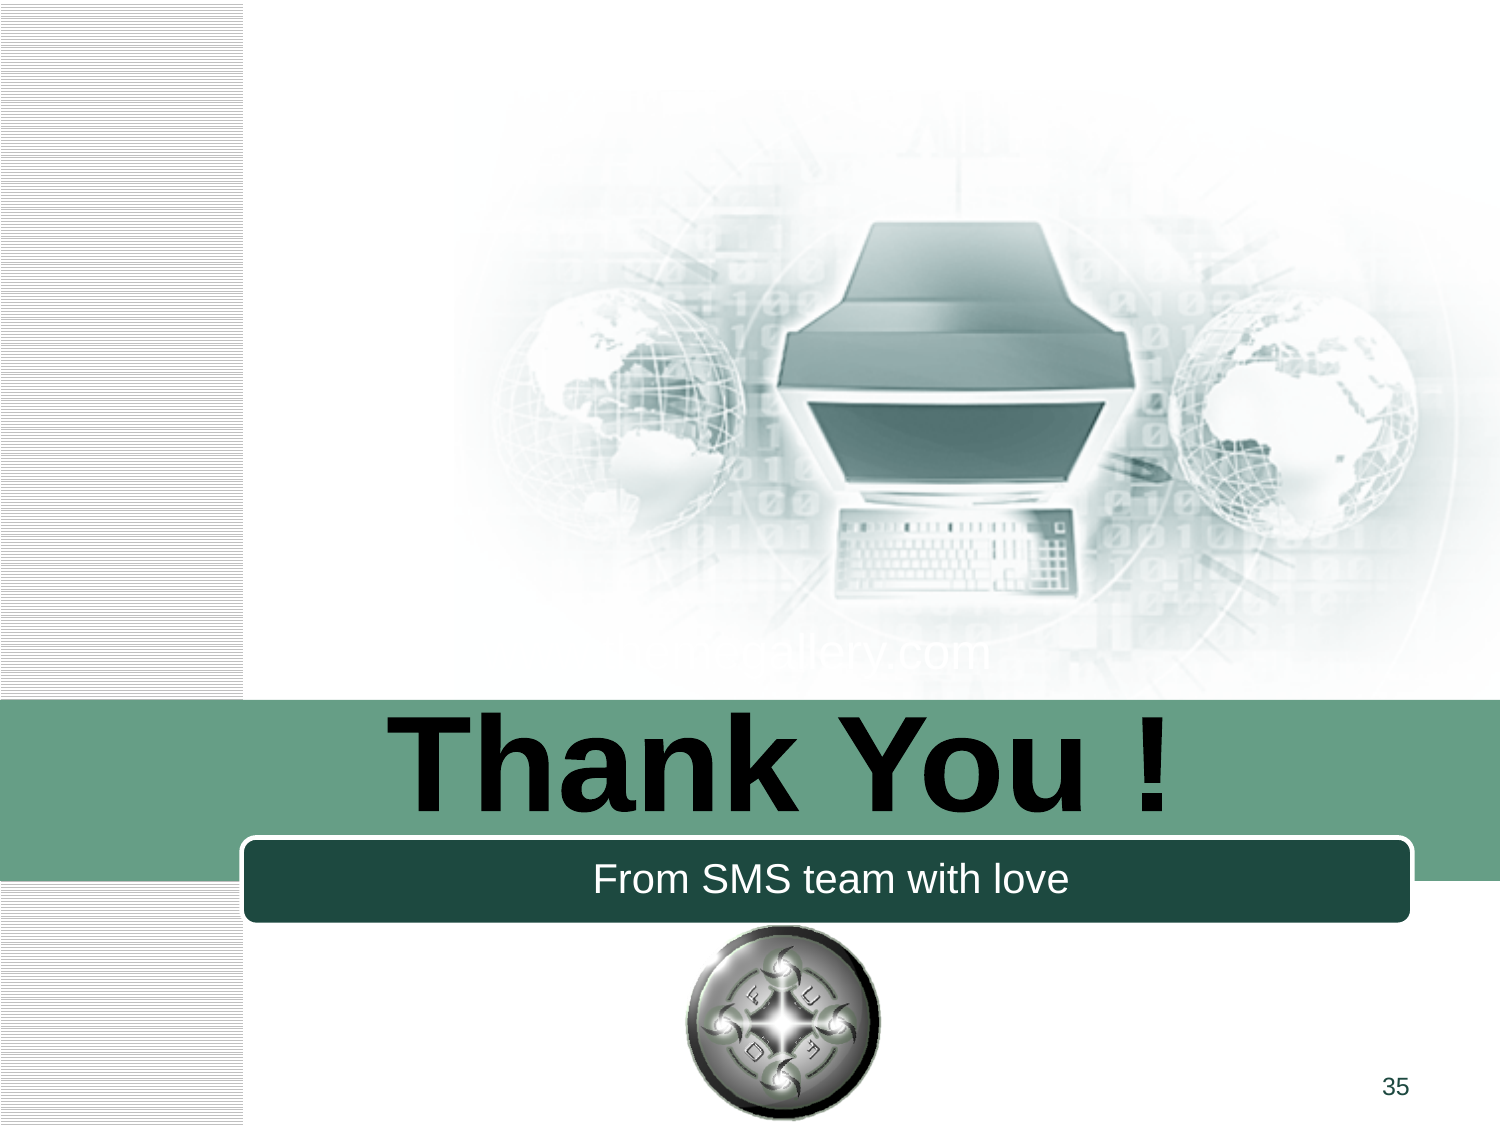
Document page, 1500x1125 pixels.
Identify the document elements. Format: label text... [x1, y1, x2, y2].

text_box From SMS team with love [249, 849, 1413, 913]
picture [662, 924, 901, 1125]
picture [454, 90, 1500, 699]
subtitle www.themegallery.com [212, 612, 1263, 726]
slide_number 35 [1074, 1062, 1426, 1103]
